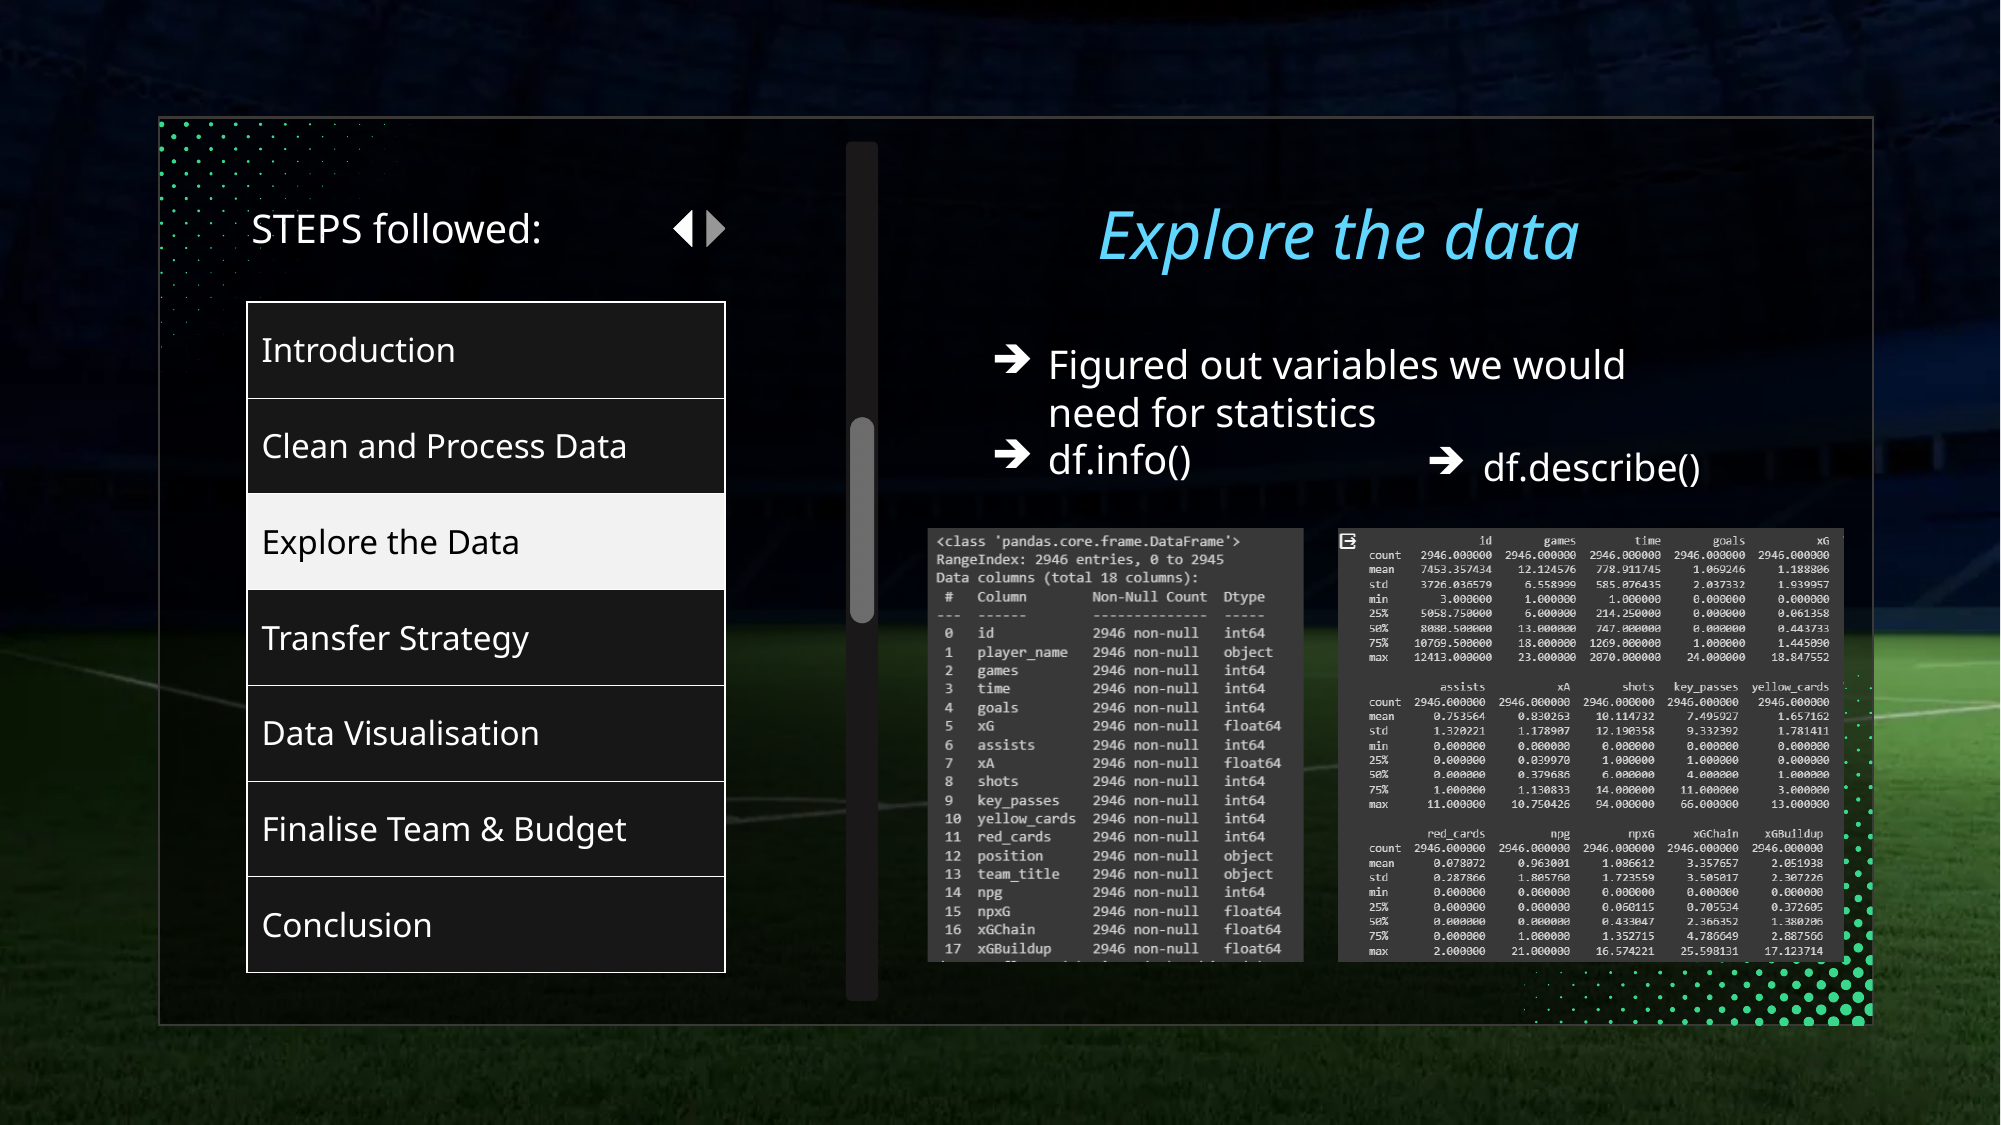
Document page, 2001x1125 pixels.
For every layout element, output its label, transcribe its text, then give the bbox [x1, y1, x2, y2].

table_cell Explore the Data [248, 494, 724, 589]
table_cell Clean and Process Data [248, 399, 724, 493]
text_box df.describe() [1411, 436, 2000, 496]
table_cell Data Visualisation [248, 686, 724, 781]
text_box [158, 116, 1874, 1026]
text_box [844, 140, 880, 1003]
table_header Introduction [248, 303, 724, 398]
table_cell Transfer Strategy [248, 590, 724, 685]
table_cell Finalise Team & Budget [248, 782, 724, 876]
picture [0, 0, 2001, 1125]
text_box Figured out variables we would need for statistics df.info() [976, 332, 1720, 538]
text_box STEPS followed: [422, 197, 617, 260]
text_box Explore the data [1040, 185, 1657, 281]
table_cell Conclusion [248, 877, 724, 972]
